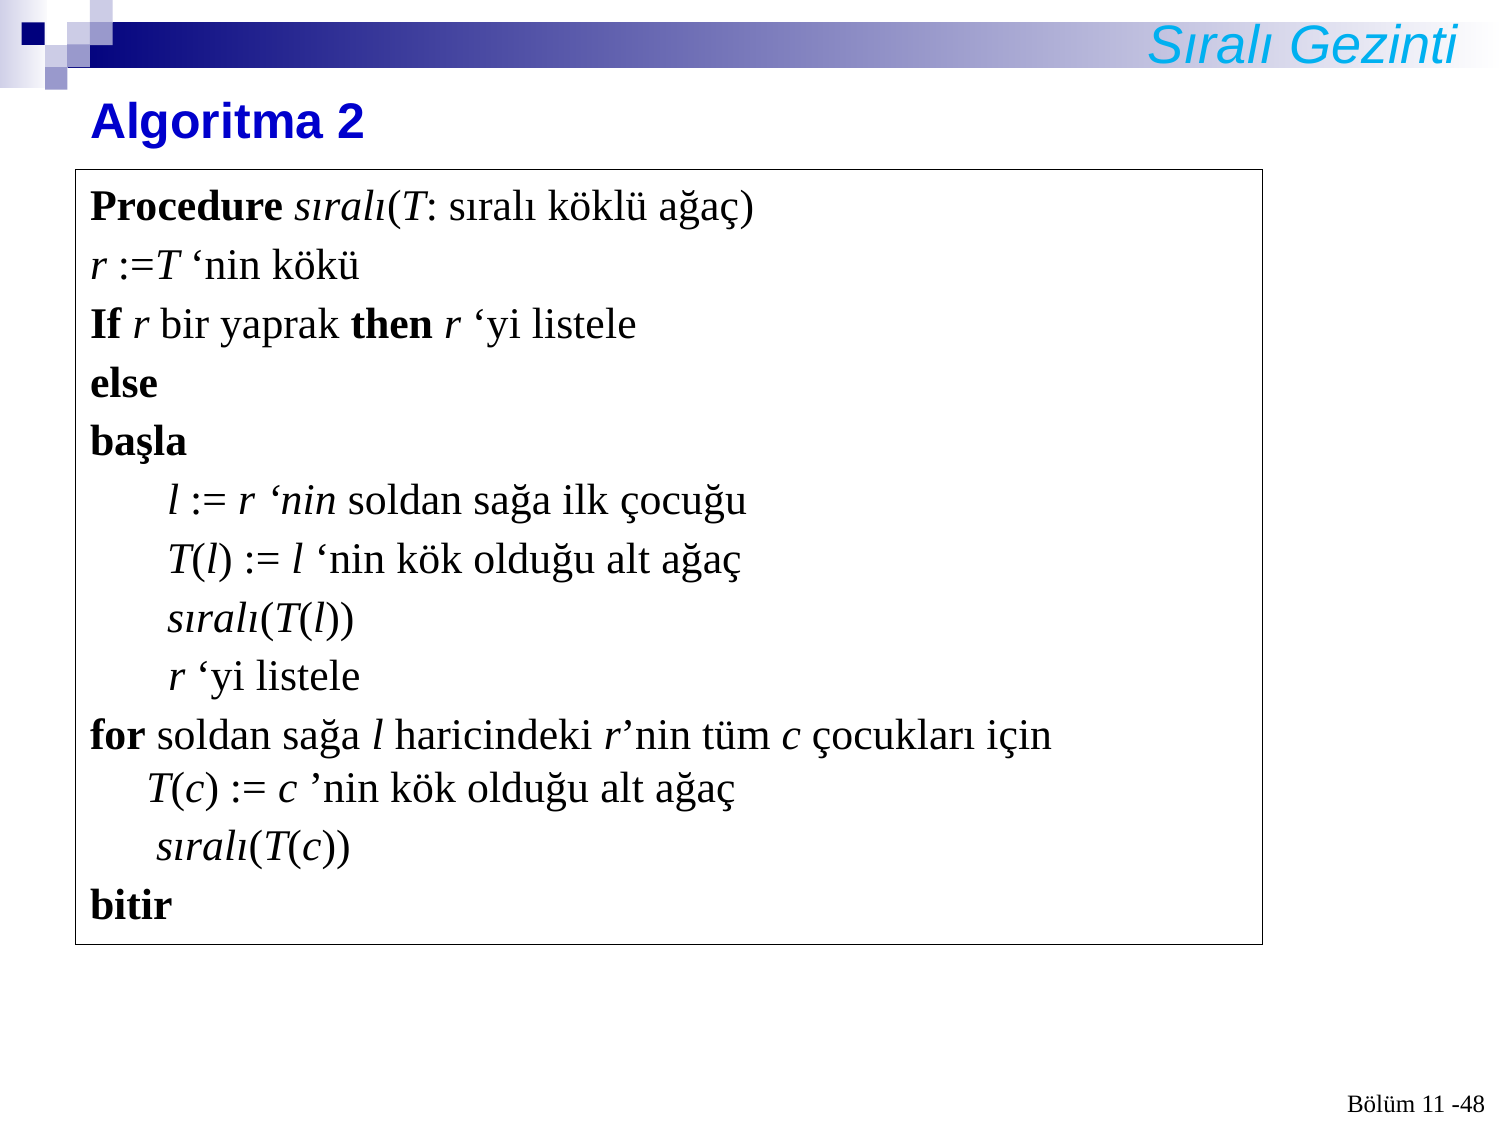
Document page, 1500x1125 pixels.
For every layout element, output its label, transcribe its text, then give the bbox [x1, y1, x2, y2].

text_box Sıralı Gezinti [1132, 2, 1474, 82]
slide_number Bölüm 11 -48 [1149, 1049, 1500, 1125]
list Procedure sıralı(T: sıralı köklü ağaç) r :=T ‘nin kökü If r bir yaprak then r ‘yi listele else başla l := r ‘nin soldan sağa ilk çocuğu T(l) := l ‘nin kök olduğu alt ağaç sıralı(T(l)) r ‘yi listele for soldan sağa l haricindeki r’nin tüm c çocukları için T(c) := c ’nin kök olduğu alt ağaç sıralı(T(c)) bitir [75, 169, 1263, 945]
title Algoritma 2 [75, 75, 1475, 163]
